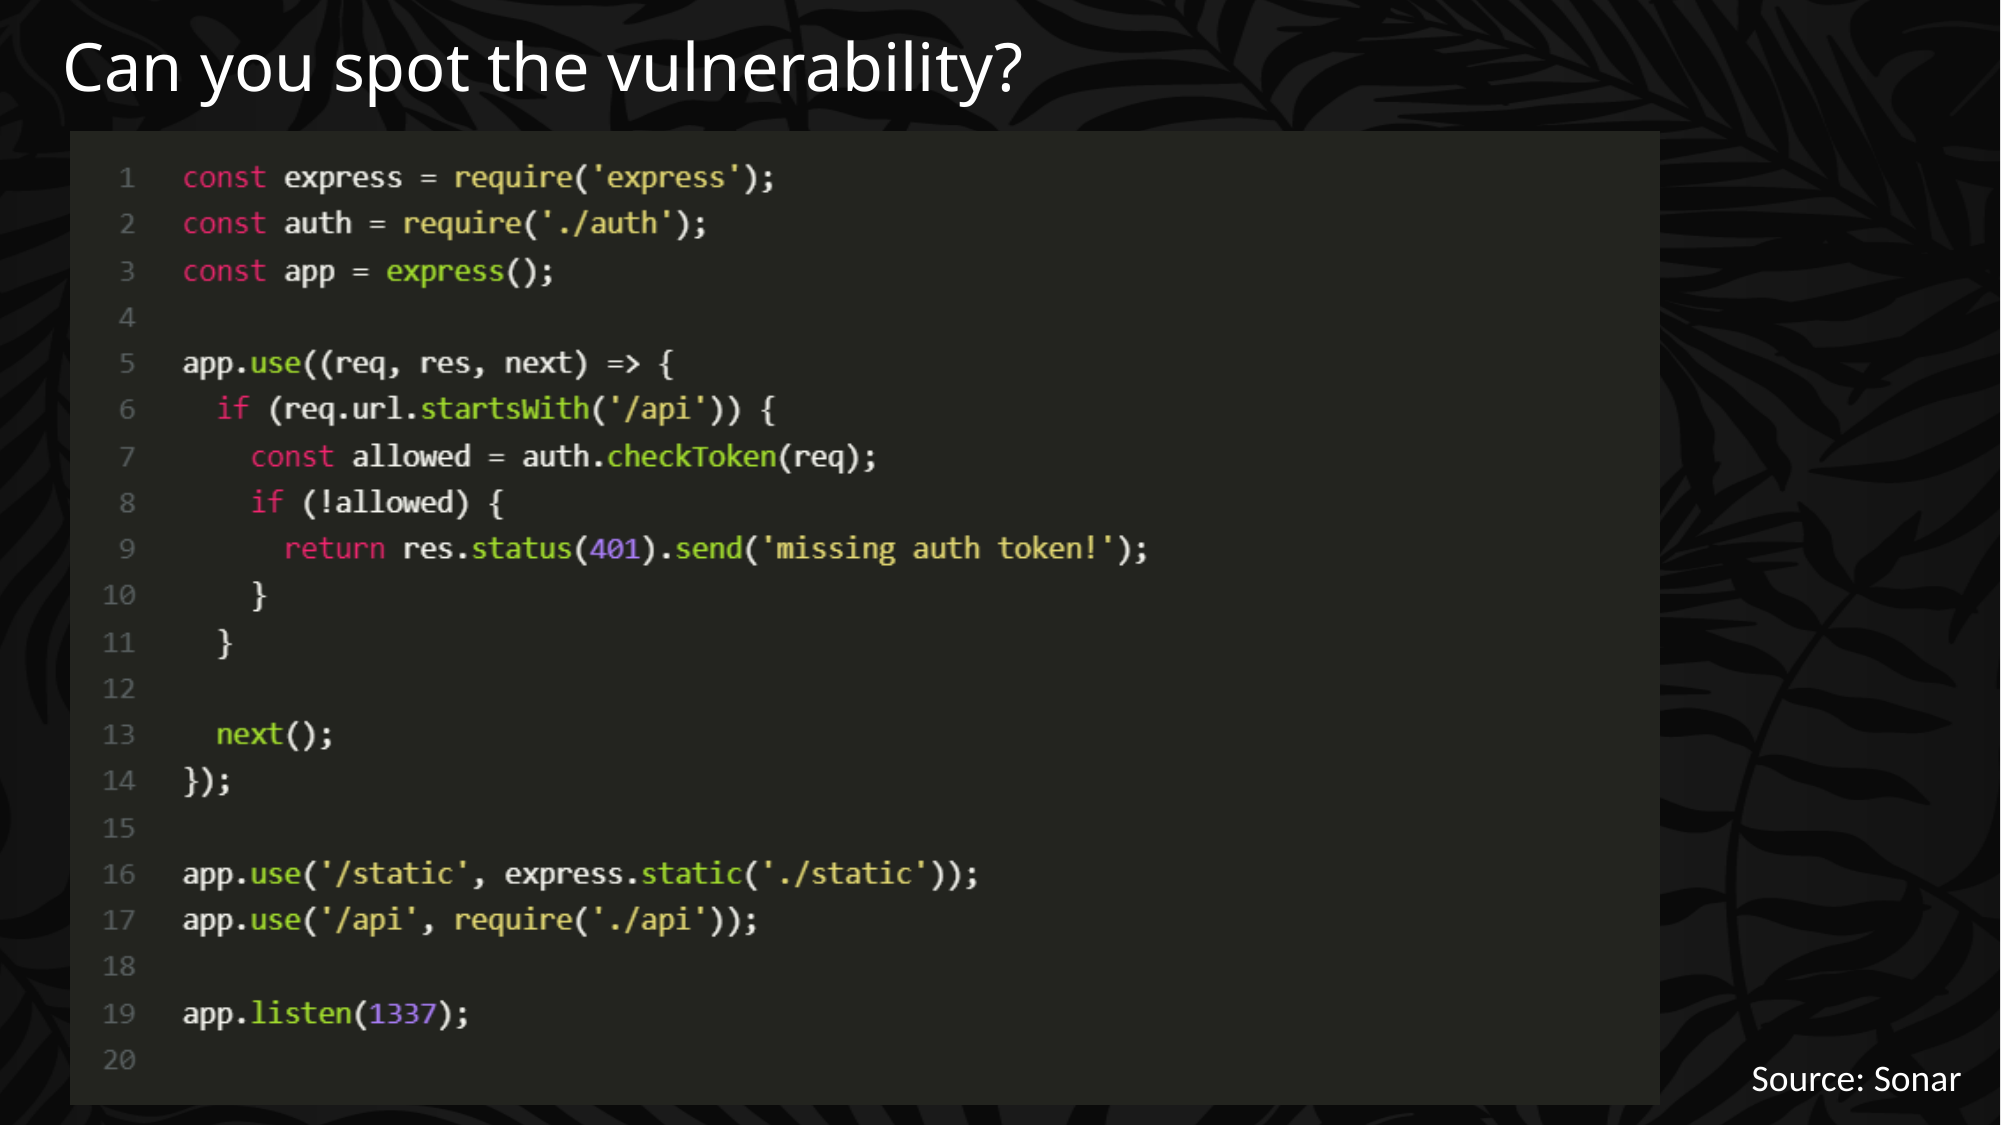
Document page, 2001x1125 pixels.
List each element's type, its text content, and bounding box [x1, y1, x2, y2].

picture [0, 0, 2001, 1125]
title Can you spot the vulnerability? [47, 0, 1773, 179]
text_box Source: Sonar [1736, 1046, 2000, 1107]
